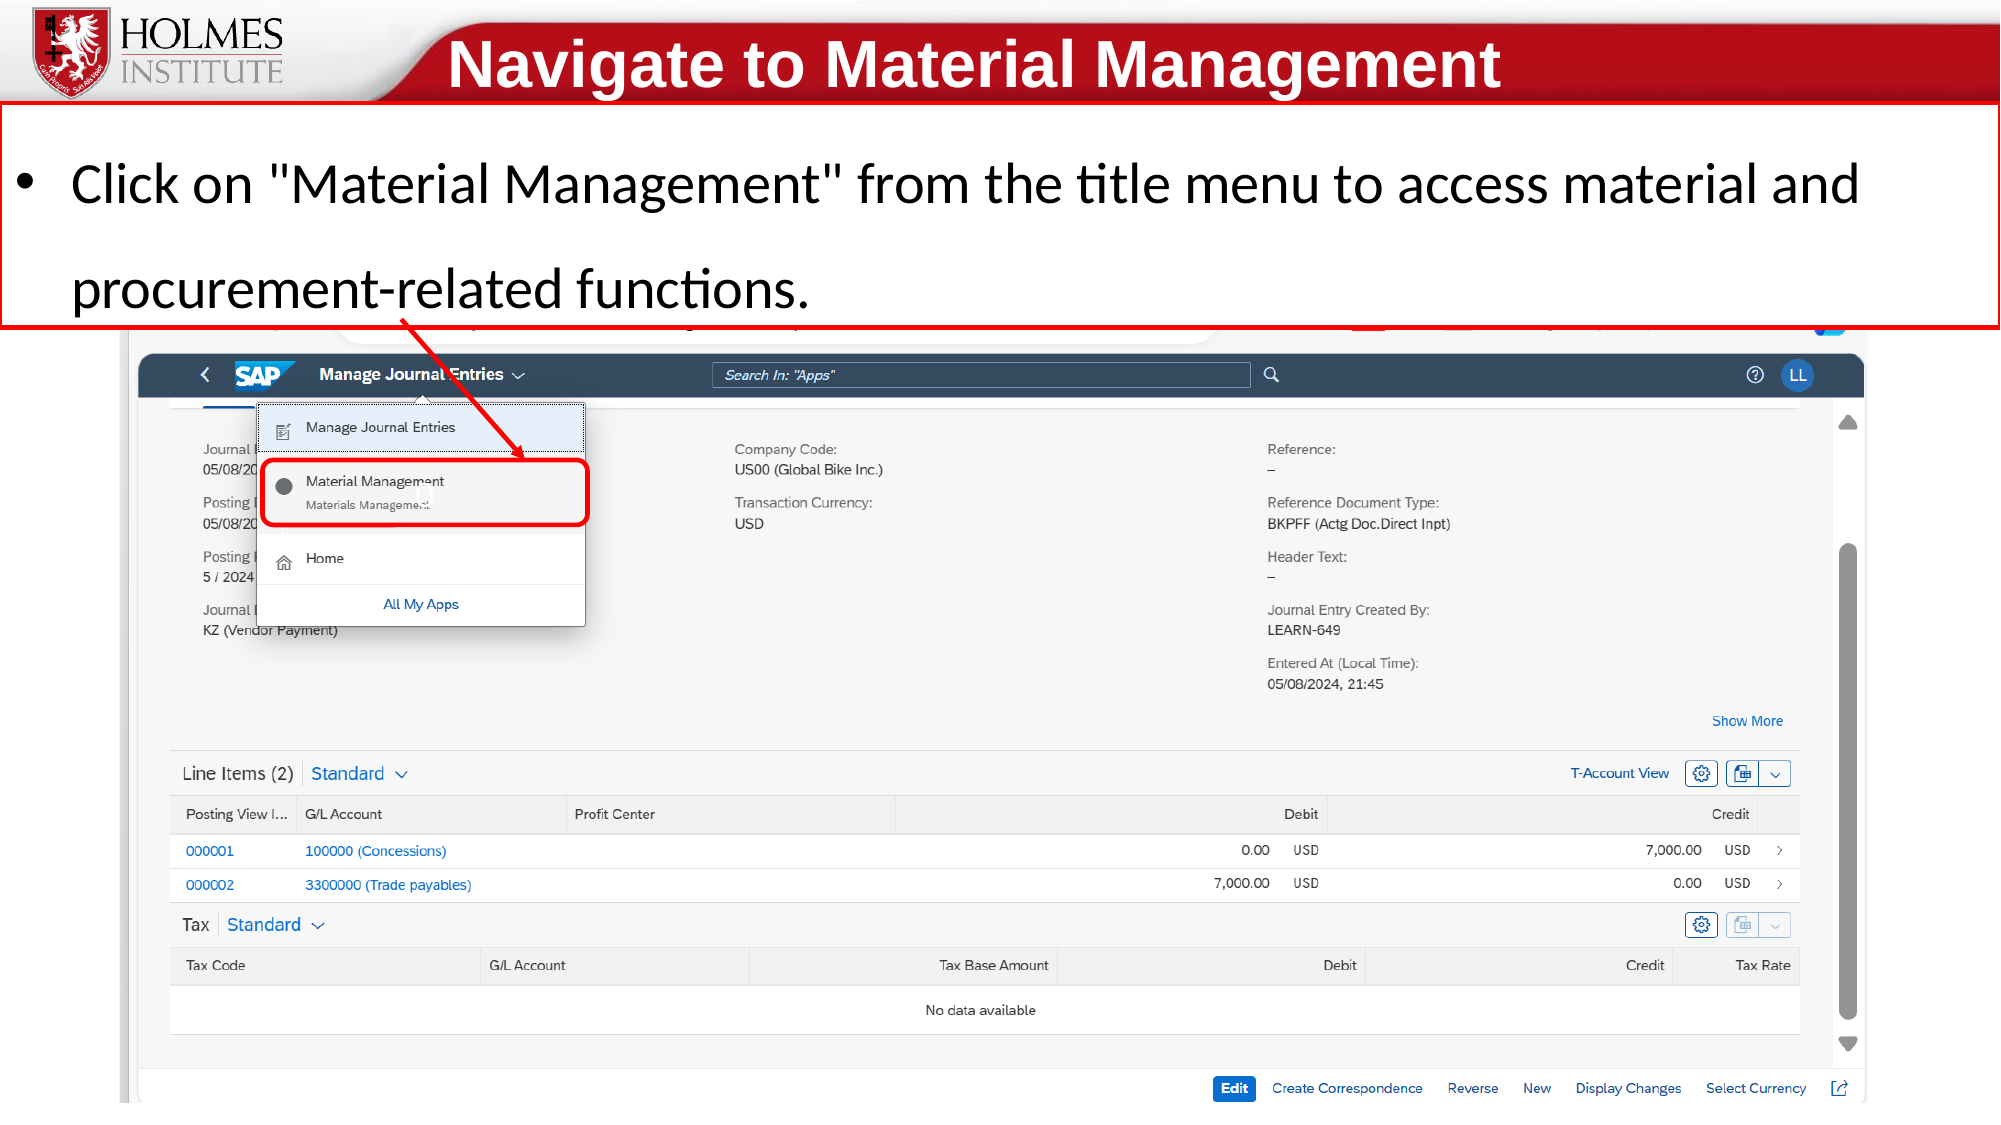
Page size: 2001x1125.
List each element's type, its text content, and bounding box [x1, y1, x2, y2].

text_box Click on "Material Management" from the title menu to access material and procurement-related functions. [0, 118, 2000, 328]
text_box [0, 0, 2000, 107]
picture [119, 189, 1868, 1103]
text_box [401, 319, 526, 461]
